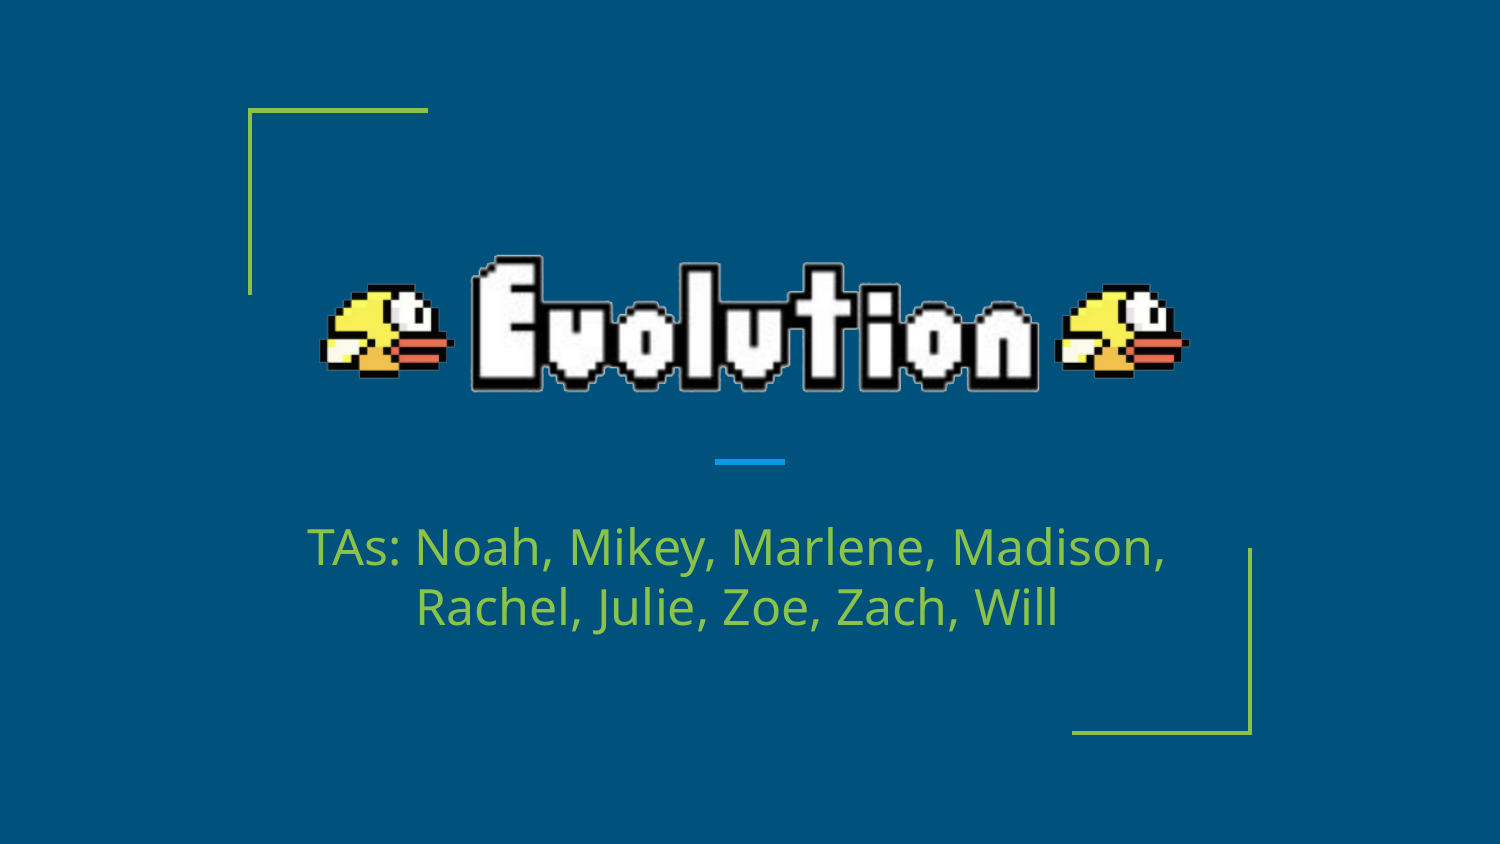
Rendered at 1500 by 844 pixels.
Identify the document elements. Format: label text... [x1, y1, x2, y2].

picture [320, 284, 455, 378]
picture [471, 255, 1039, 392]
subtitle TAs: Noah, Mikey, Marlene, Madison, Rachel, Julie, Zoe, Zach, Will [204, 500, 1271, 650]
picture [1055, 284, 1190, 378]
